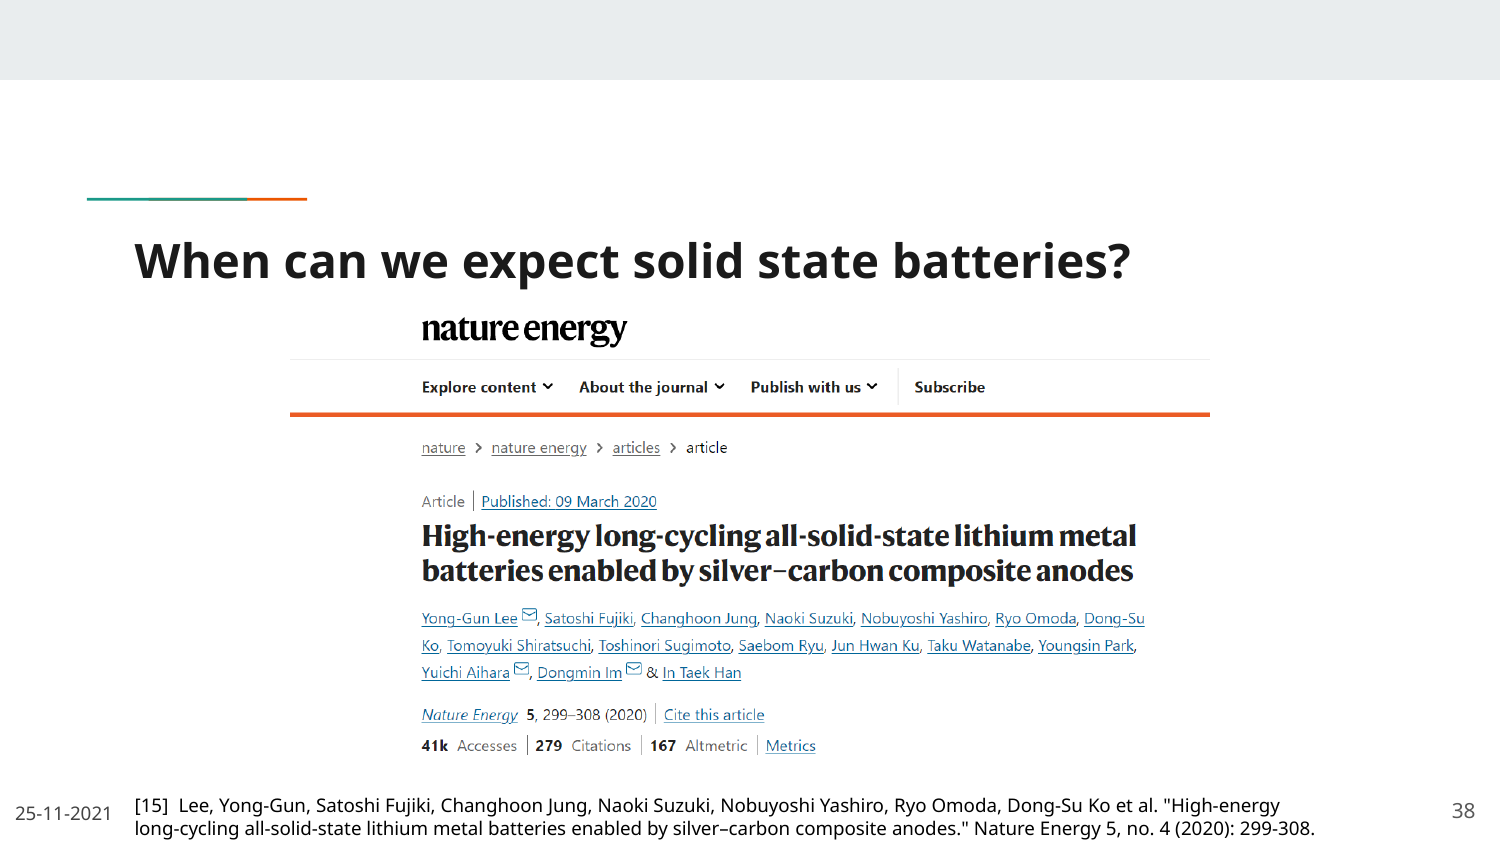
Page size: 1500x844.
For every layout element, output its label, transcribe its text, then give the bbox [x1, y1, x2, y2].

text_box [15] Lee, Yong-Gun, Satoshi Fujiki, Changhoon Jung, Naoki Suzuki, Nobuyoshi Yashiro, Ryo Omoda, Dong-Su Ko et al. "High-energy long-cycling all-solid-state lithium metal batteries enabled by silver–carbon composite anodes." Nature Energy 5, no. 4 (2020): 299-308. [119, 779, 1340, 844]
title When can we expect solid state batteries? [119, 216, 1381, 305]
picture [289, 310, 1211, 768]
slide_number ‹#› [1400, 779, 1491, 844]
text_box 25-11-2021 [0, 790, 247, 836]
